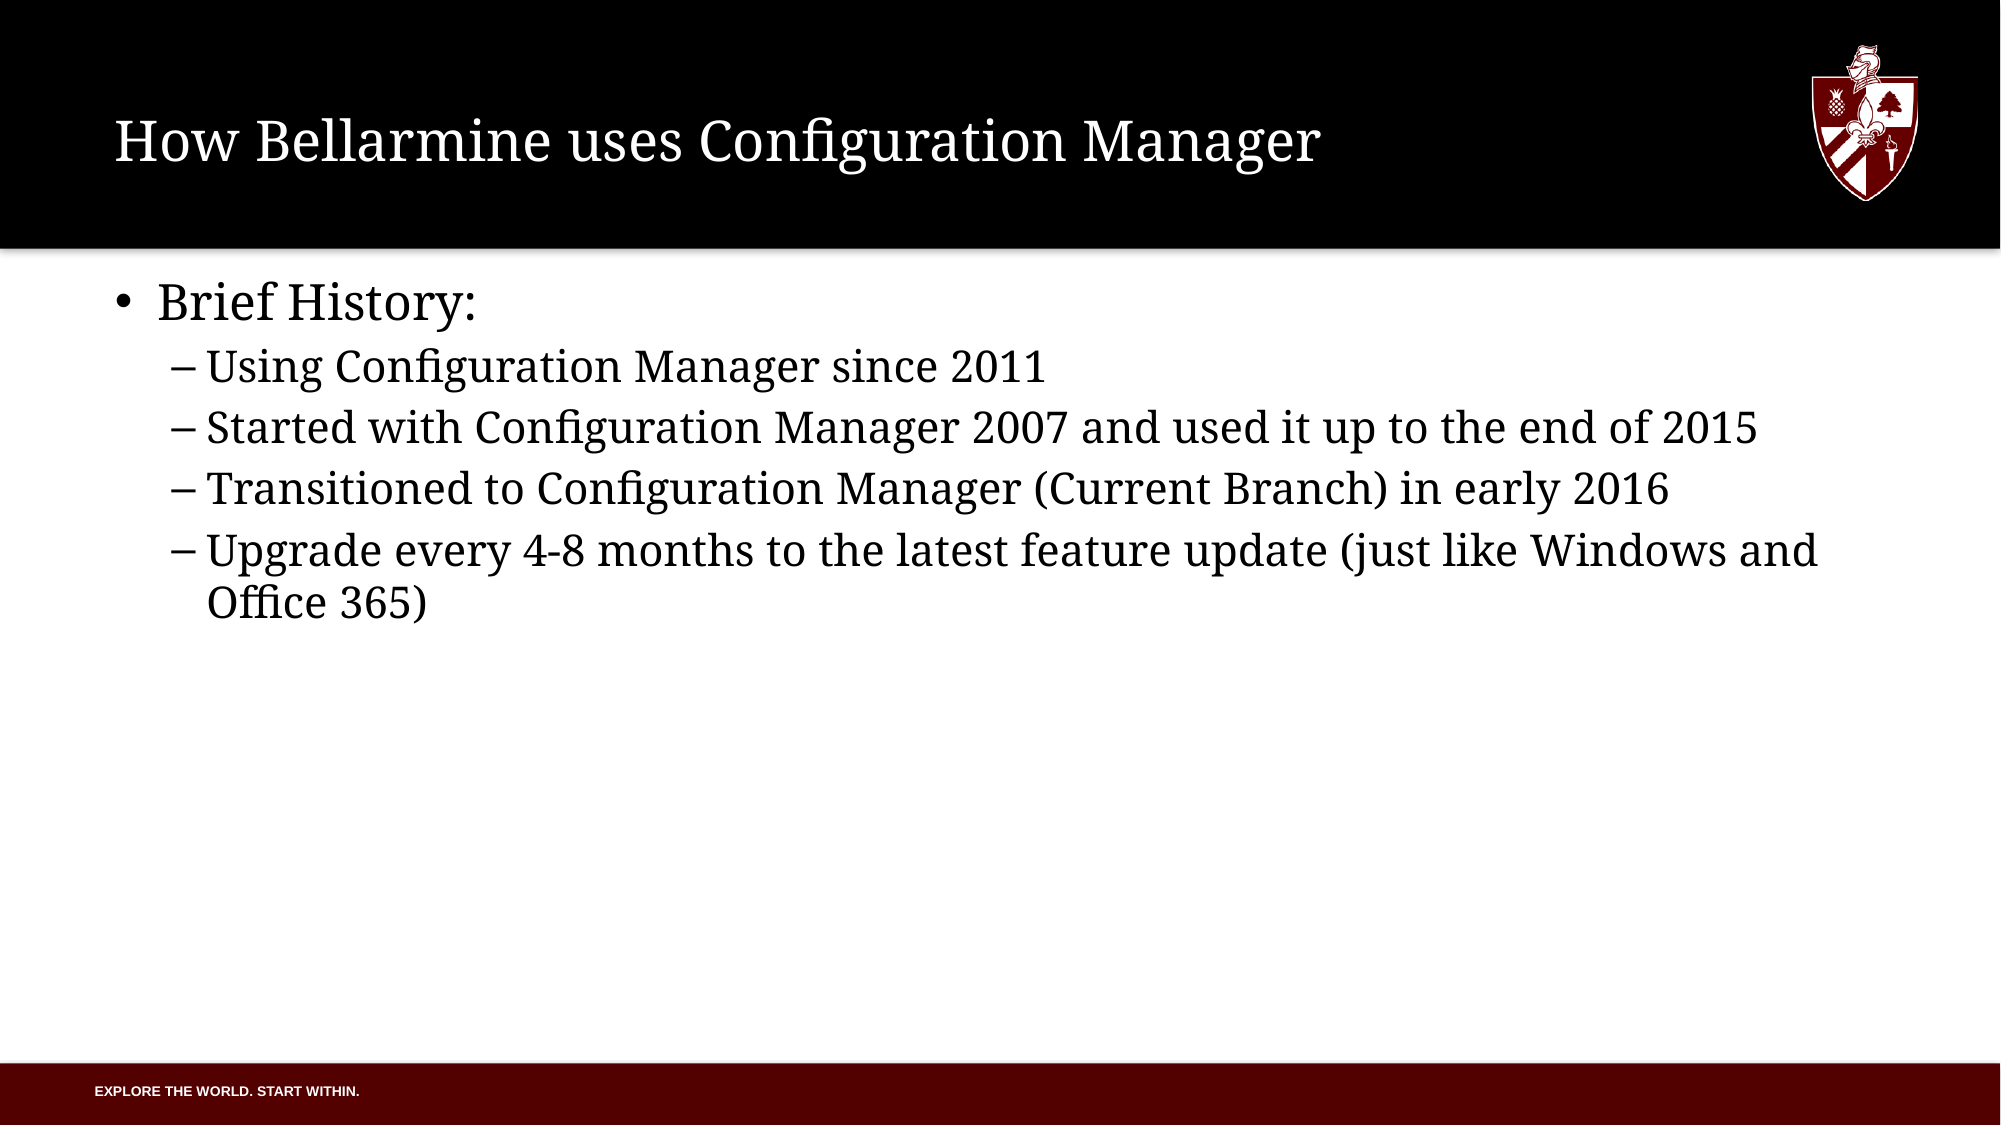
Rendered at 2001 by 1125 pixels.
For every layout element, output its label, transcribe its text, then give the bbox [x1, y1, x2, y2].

list Brief History: Using Configuration Manager since 2011 Started with Configuration Manager 2007 and used it up to the end of 2015 Transitioned to Configuration Manager (Current Branch) in early 2016 Upgrade every 4-8 months to the latest feature update (just like Windows and Office 365) [99, 262, 1900, 1005]
title How Bellarmine uses Configuration Manager [99, 45, 1900, 233]
